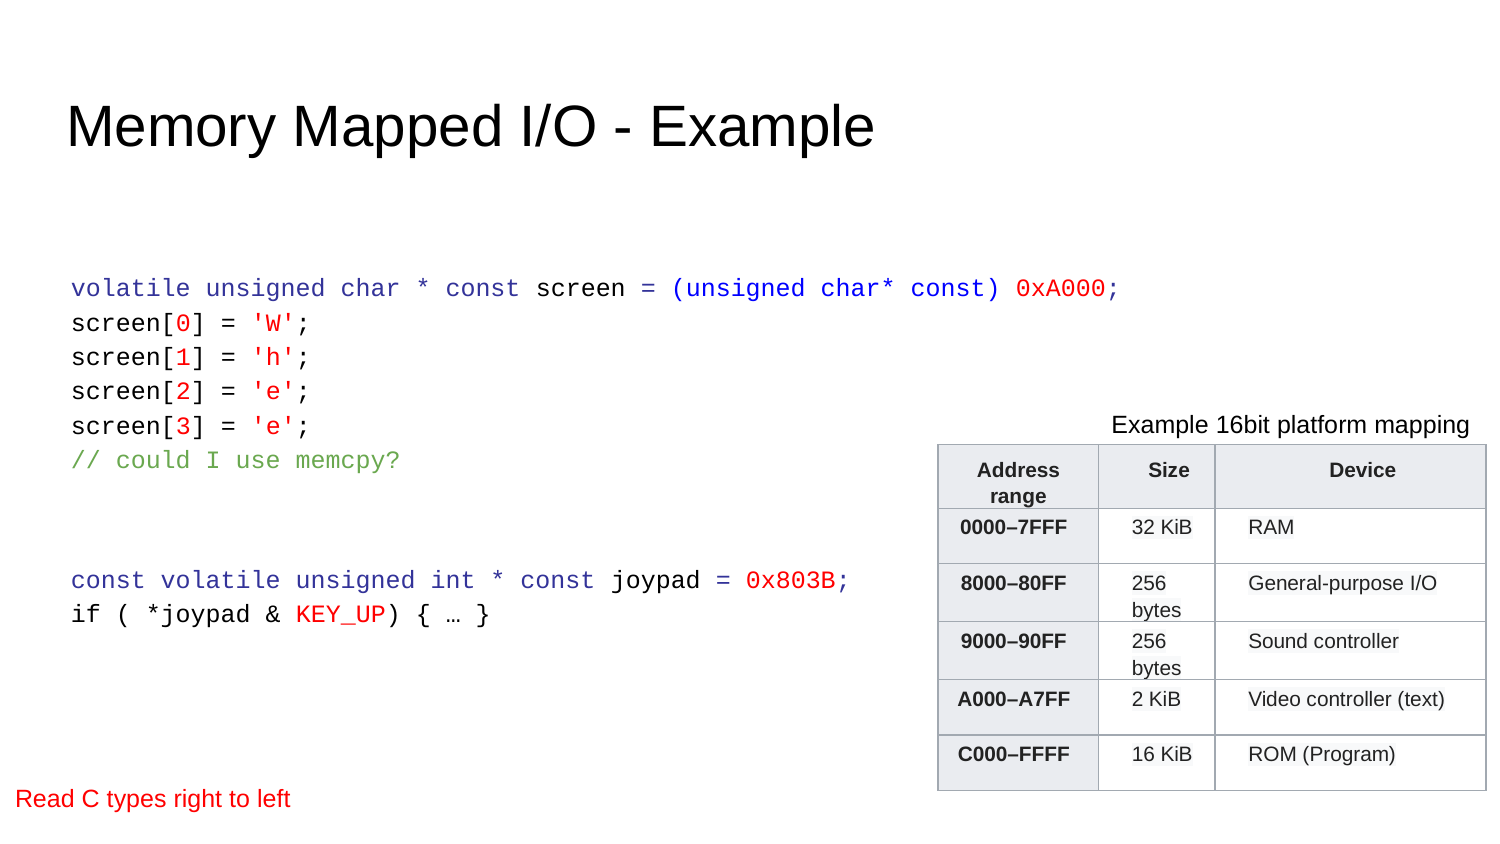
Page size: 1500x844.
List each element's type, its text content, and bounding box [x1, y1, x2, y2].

table_cell 2 KiB [1099, 680, 1214, 734]
list volatile unsigned char * const screen = (unsigned char* const) 0xA000; screen[0] = 'W'; screen[1] = 'h'; screen[2] = 'e'; screen[3] = 'e'; // could I use memcpy? const volatile unsigned int * const joypad = 0x803B; if ( *joypad & KEY_UP) { … } [55, 189, 1454, 750]
table_cell Video controller (text) [1216, 680, 1485, 734]
table_cell Sound controller [1216, 622, 1485, 679]
table_cell RAM [1216, 509, 1485, 563]
table_cell 256 bytes [1099, 622, 1214, 679]
text_box Example 16bit platform mapping [976, 393, 1487, 428]
title Memory Mapped I/O - Example [51, 72, 1449, 167]
table_cell 32 KiB [1099, 509, 1214, 563]
table_cell ROM (Program) [1216, 736, 1485, 790]
table_cell 16 KiB [1099, 736, 1214, 790]
table_cell 9000–90FF [939, 622, 1098, 679]
table_header Device [1216, 445, 1485, 508]
table_cell 8000–80FF [939, 564, 1098, 621]
table_cell General-purpose I/O [1216, 564, 1485, 621]
table_cell A000–A7FF [939, 680, 1098, 734]
table_header Size [1099, 445, 1214, 508]
table_cell C000–FFFF [939, 736, 1098, 790]
table_header Address range [939, 445, 1098, 508]
table_cell 256 bytes [1099, 564, 1214, 621]
text_box Read C types right to left [0, 767, 919, 832]
table_cell 0000–7FFF [939, 509, 1098, 563]
